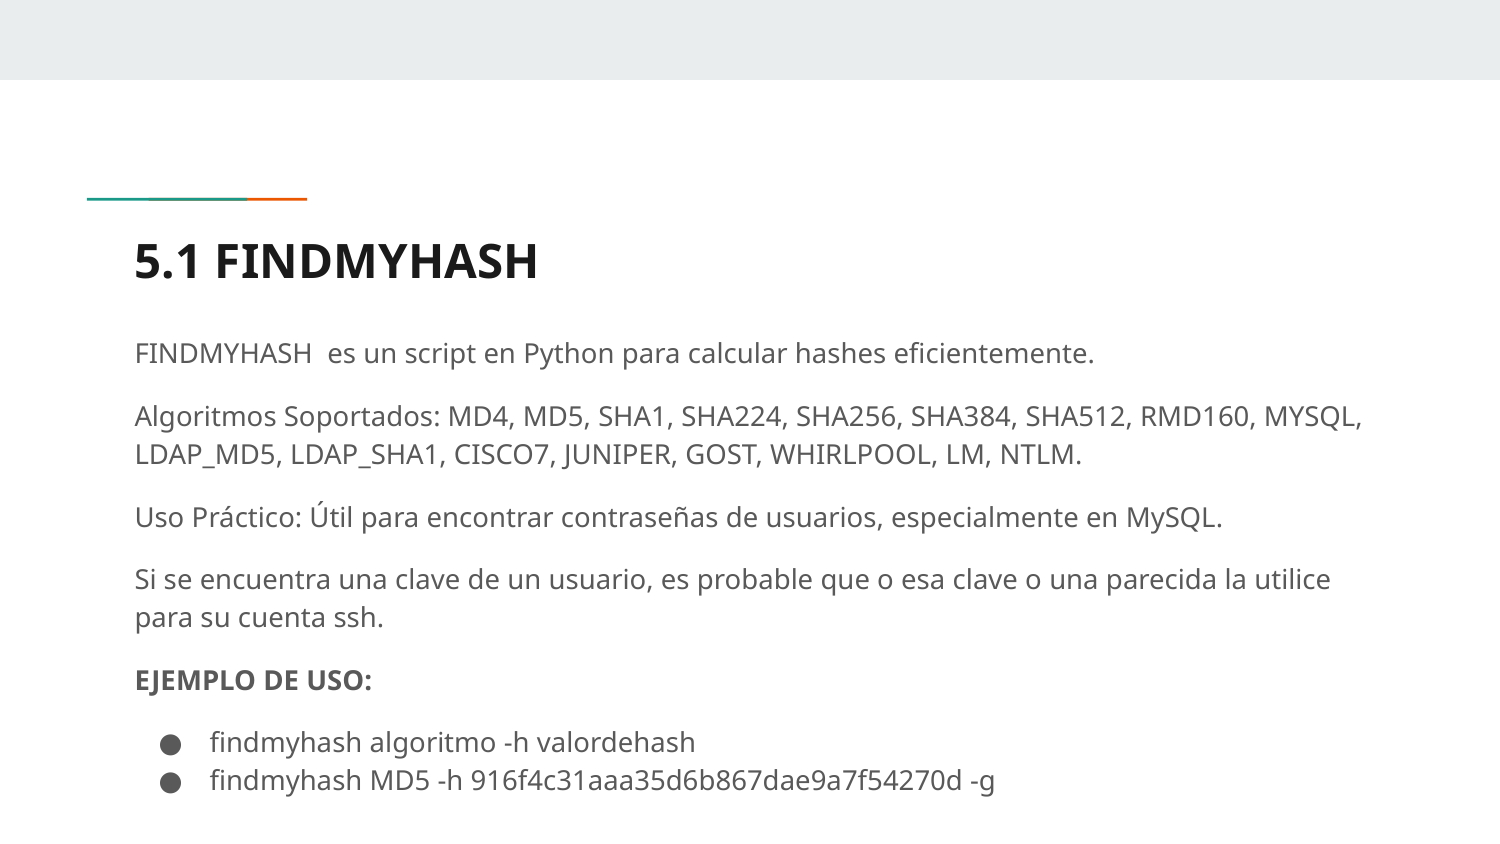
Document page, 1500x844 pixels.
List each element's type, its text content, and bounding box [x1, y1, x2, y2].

list FINDMYHASH es un script en Python para calcular hashes eficientemente. Algoritmos Soportados: MD4, MD5, SHA1, SHA224, SHA256, SHA384, SHA512, RMD160, MYSQL, LDAP_MD5, LDAP_SHA1, CISCO7, JUNIPER, GOST, WHIRLPOOL, LM, NTLM. Uso Práctico: Útil para encontrar contraseñas de usuarios, especialmente en MySQL. Si se encuentra una clave de un usuario, es probable que o esa clave o una parecida la utilice para su cuenta ssh. EJEMPLO DE USO: findmyhash algoritmo -h valordehash findmyhash MD5 -h 916f4c31aaa35d6b867dae9a7f54270d -g [119, 316, 1381, 688]
title 5.1 FINDMYHASH [119, 216, 1381, 305]
